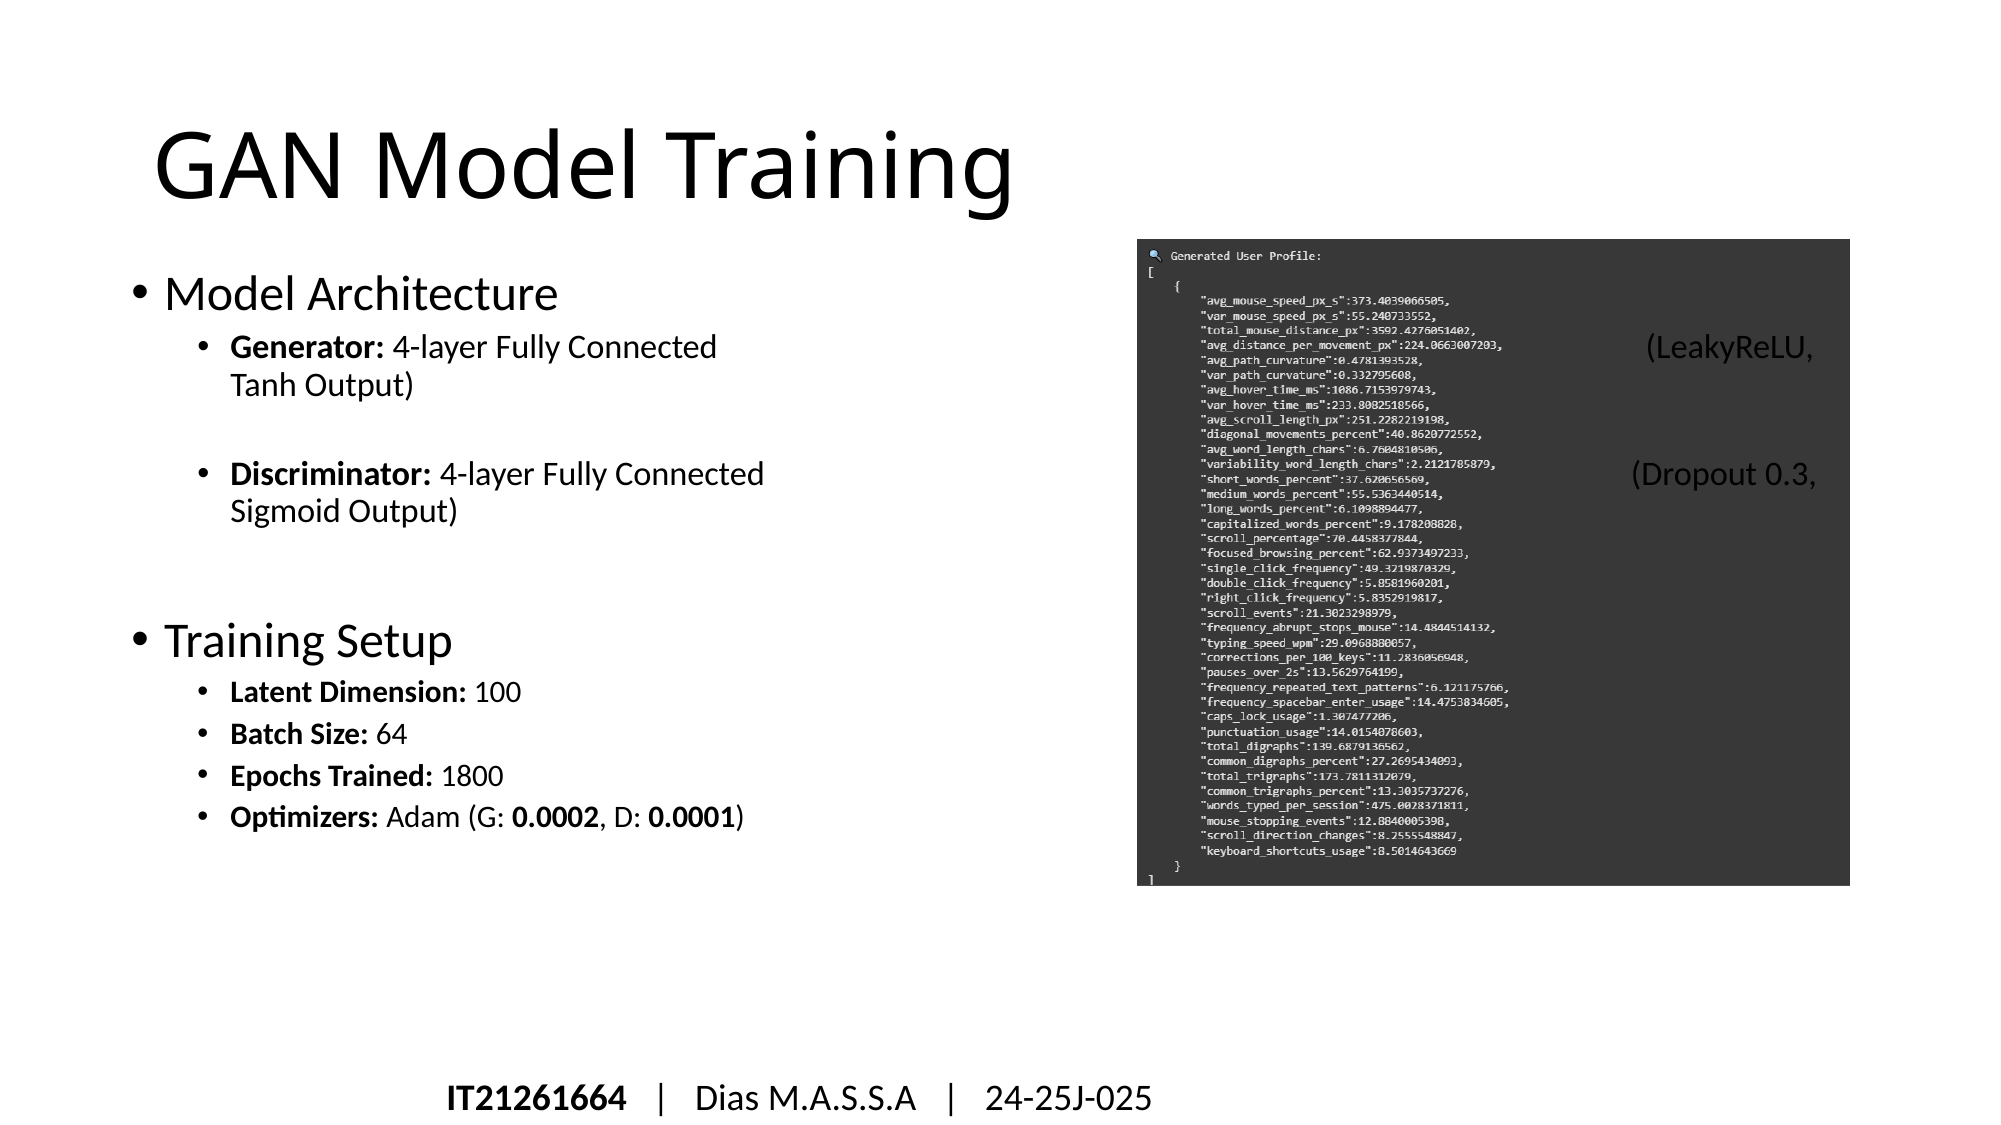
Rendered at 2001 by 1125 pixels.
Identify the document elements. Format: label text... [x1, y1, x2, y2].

title GAN Model Training [137, 59, 1863, 200]
list Model Architecture Generator: 4-layer Fully Connected (LeakyReLU, Tanh Output) Discriminator: 4-layer Fully Connected (Dropout 0.3, Sigmoid Output) Training Setup Latent Dimension: 100 Batch Size: 64 Epochs Trained: 1800 Optimizers: Adam (G: 0.0002, D: 0.0001) [50, 200, 1863, 1013]
picture [1137, 239, 1850, 886]
text_box IT21261664 | Dias M.A.S.S.A | 24-25J-025 [431, 1064, 1551, 1125]
